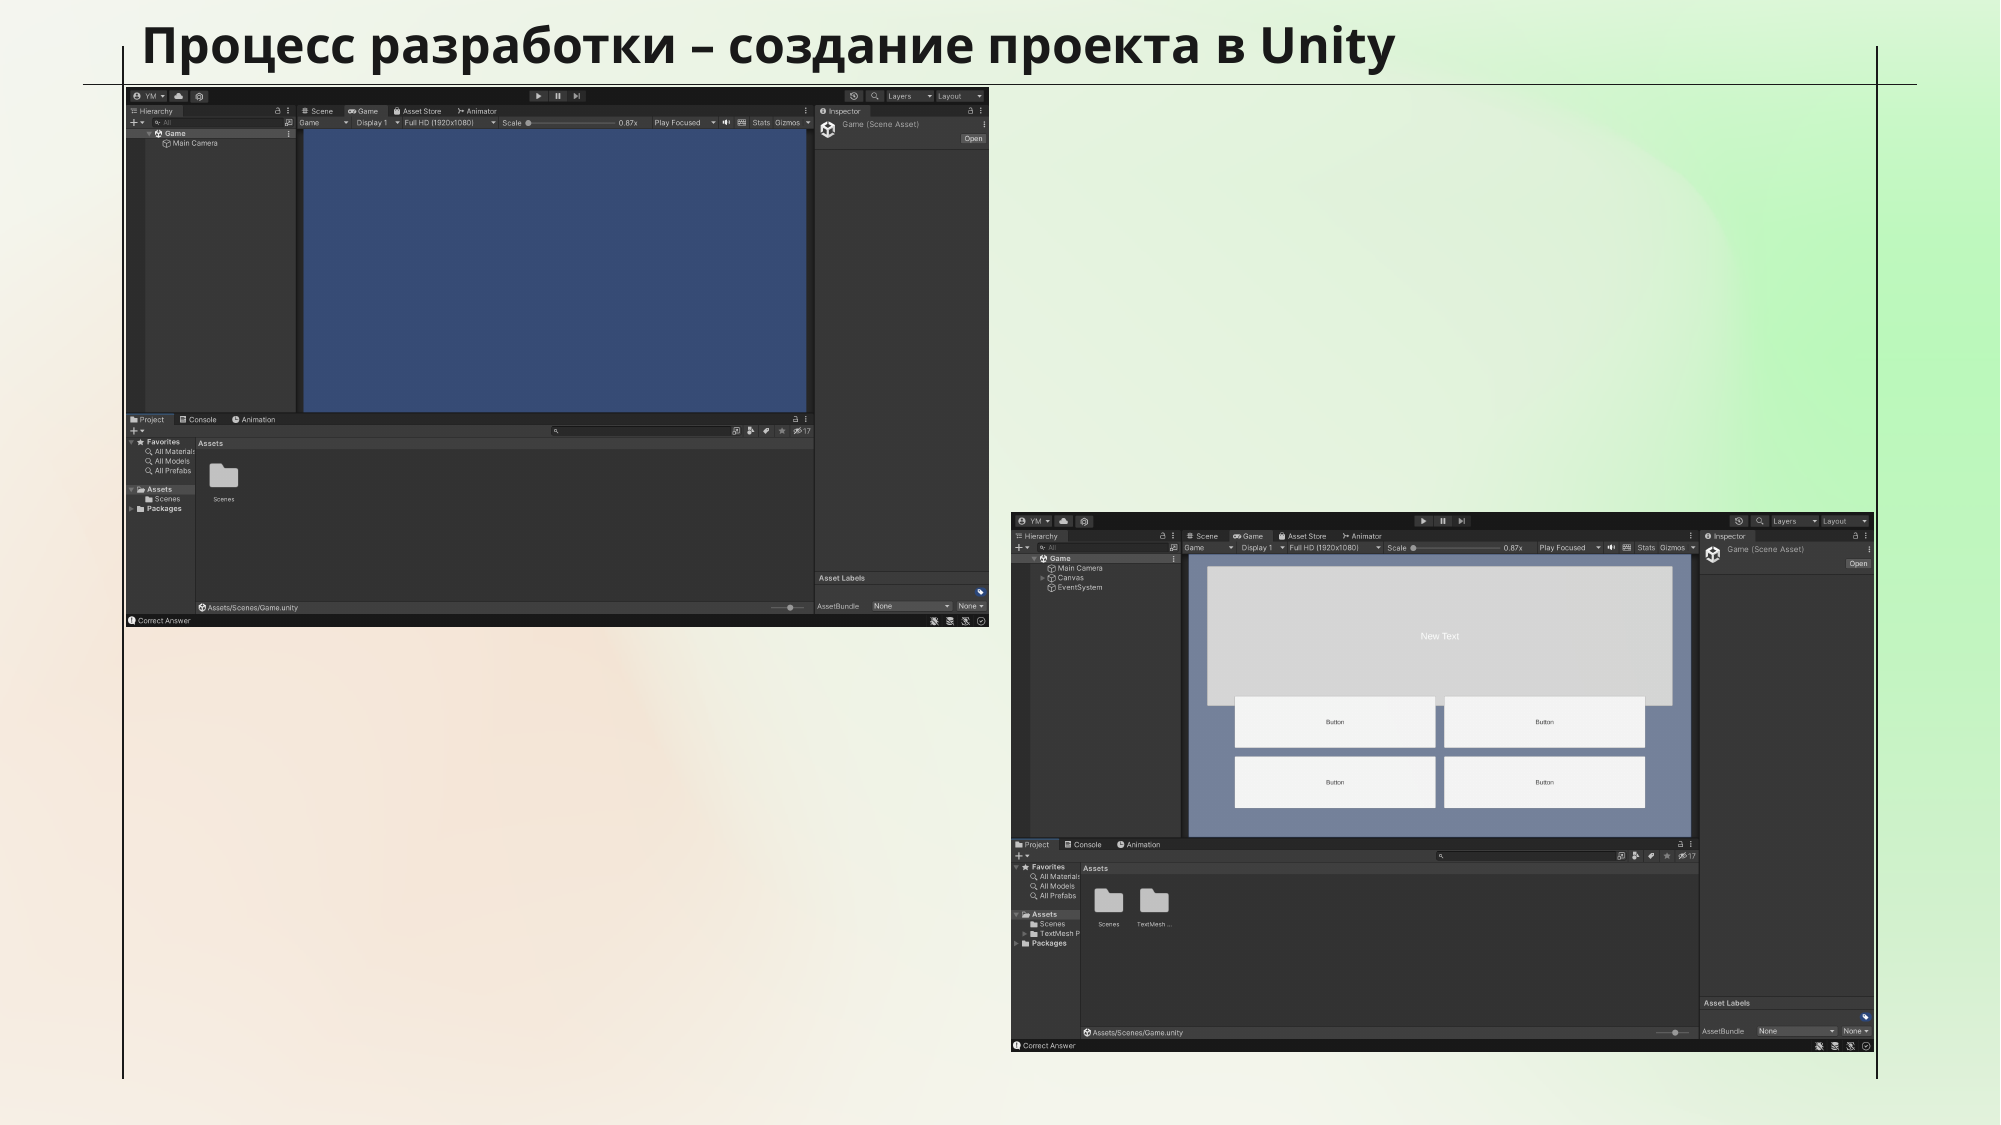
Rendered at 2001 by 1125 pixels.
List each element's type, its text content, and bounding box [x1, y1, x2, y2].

picture [0, 0, 2000, 1125]
title Процесс разработки – создание проекта в Unity [126, 0, 1874, 88]
